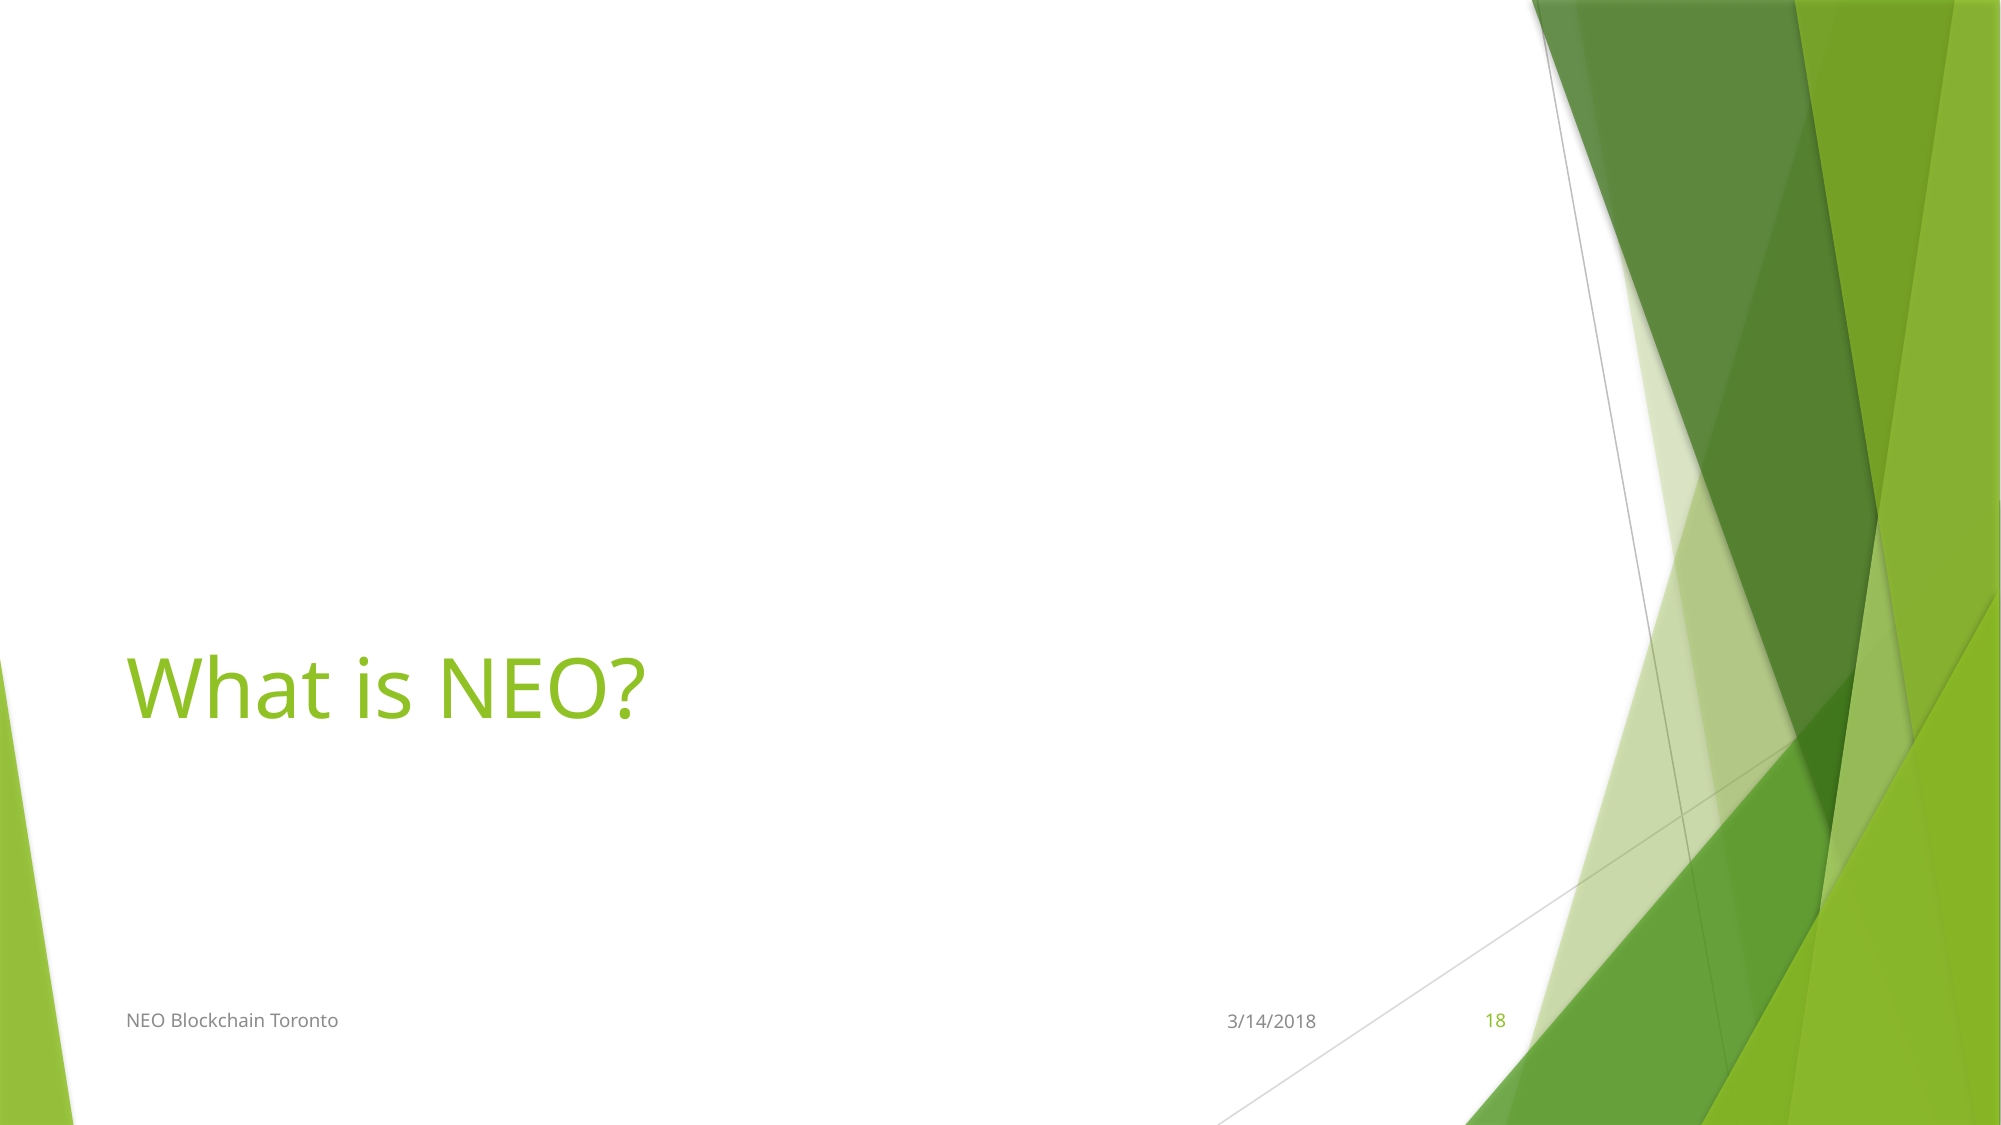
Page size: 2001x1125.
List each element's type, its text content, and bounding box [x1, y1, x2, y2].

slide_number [1181, 991, 1332, 1051]
footer NEO Blockchain Toronto [111, 991, 1145, 1051]
title What is NEO? [111, 443, 1522, 743]
slide_number 18 [1409, 991, 1522, 1051]
